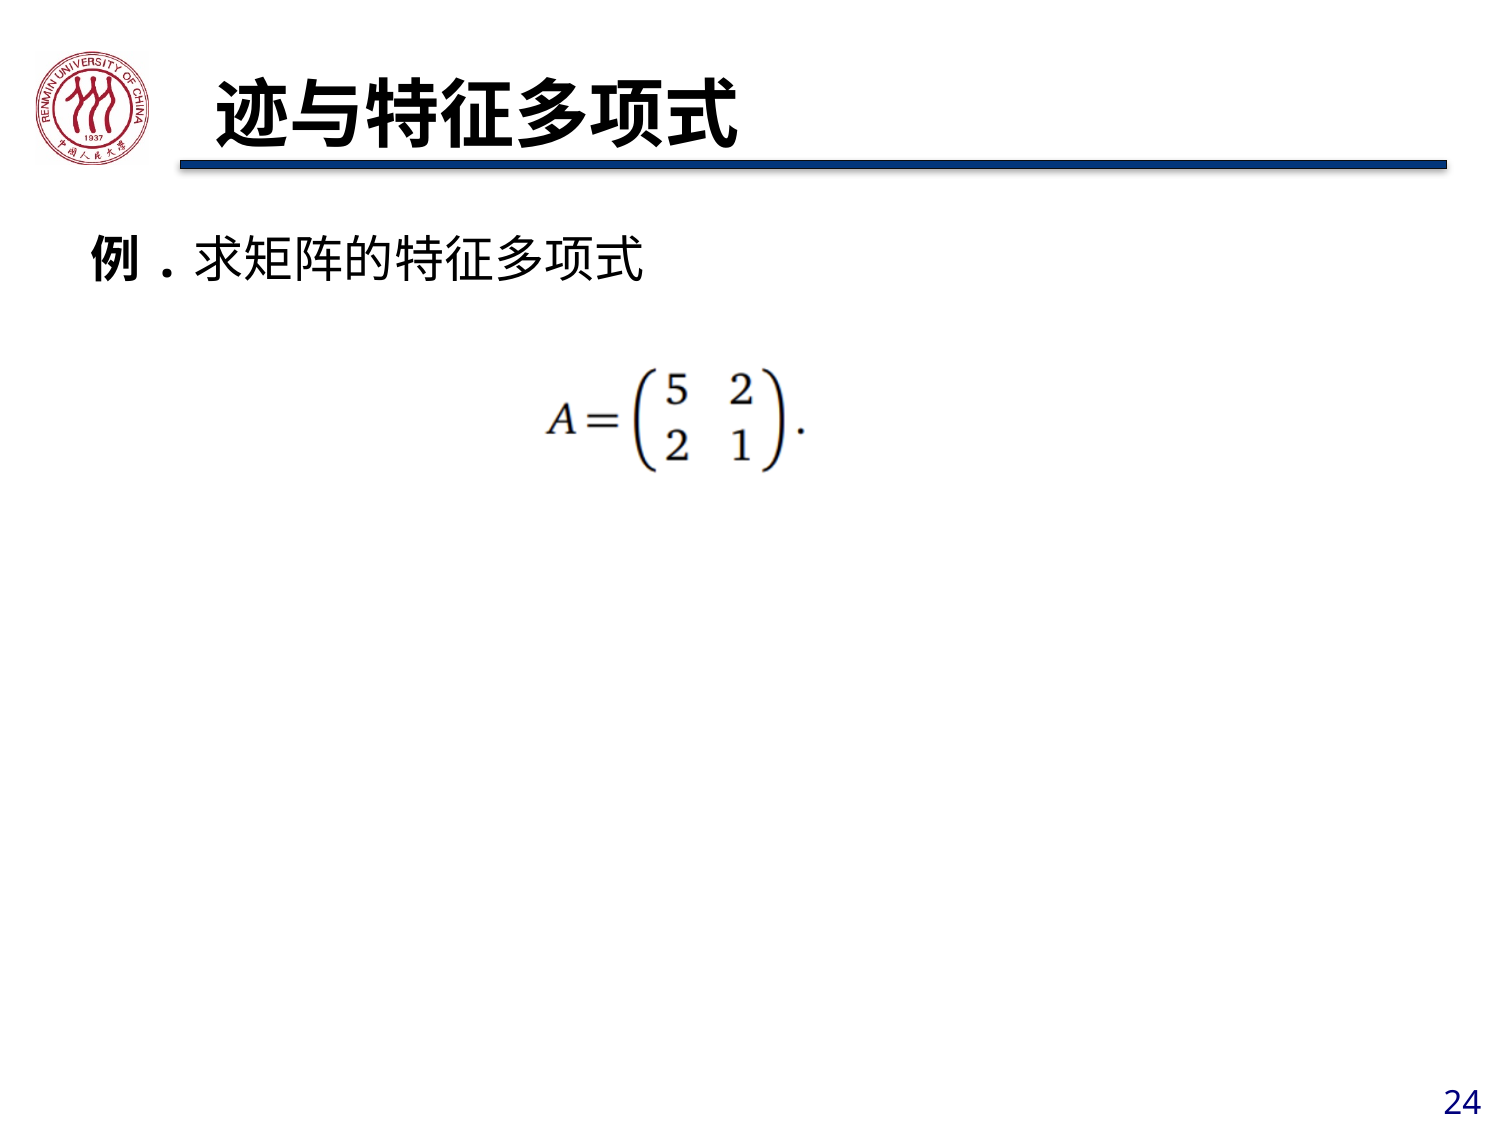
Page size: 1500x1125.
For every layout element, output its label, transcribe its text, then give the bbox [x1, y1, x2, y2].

title 迹与特征多项式 [198, 18, 1407, 205]
picture [501, 337, 845, 506]
picture [35, 51, 149, 165]
